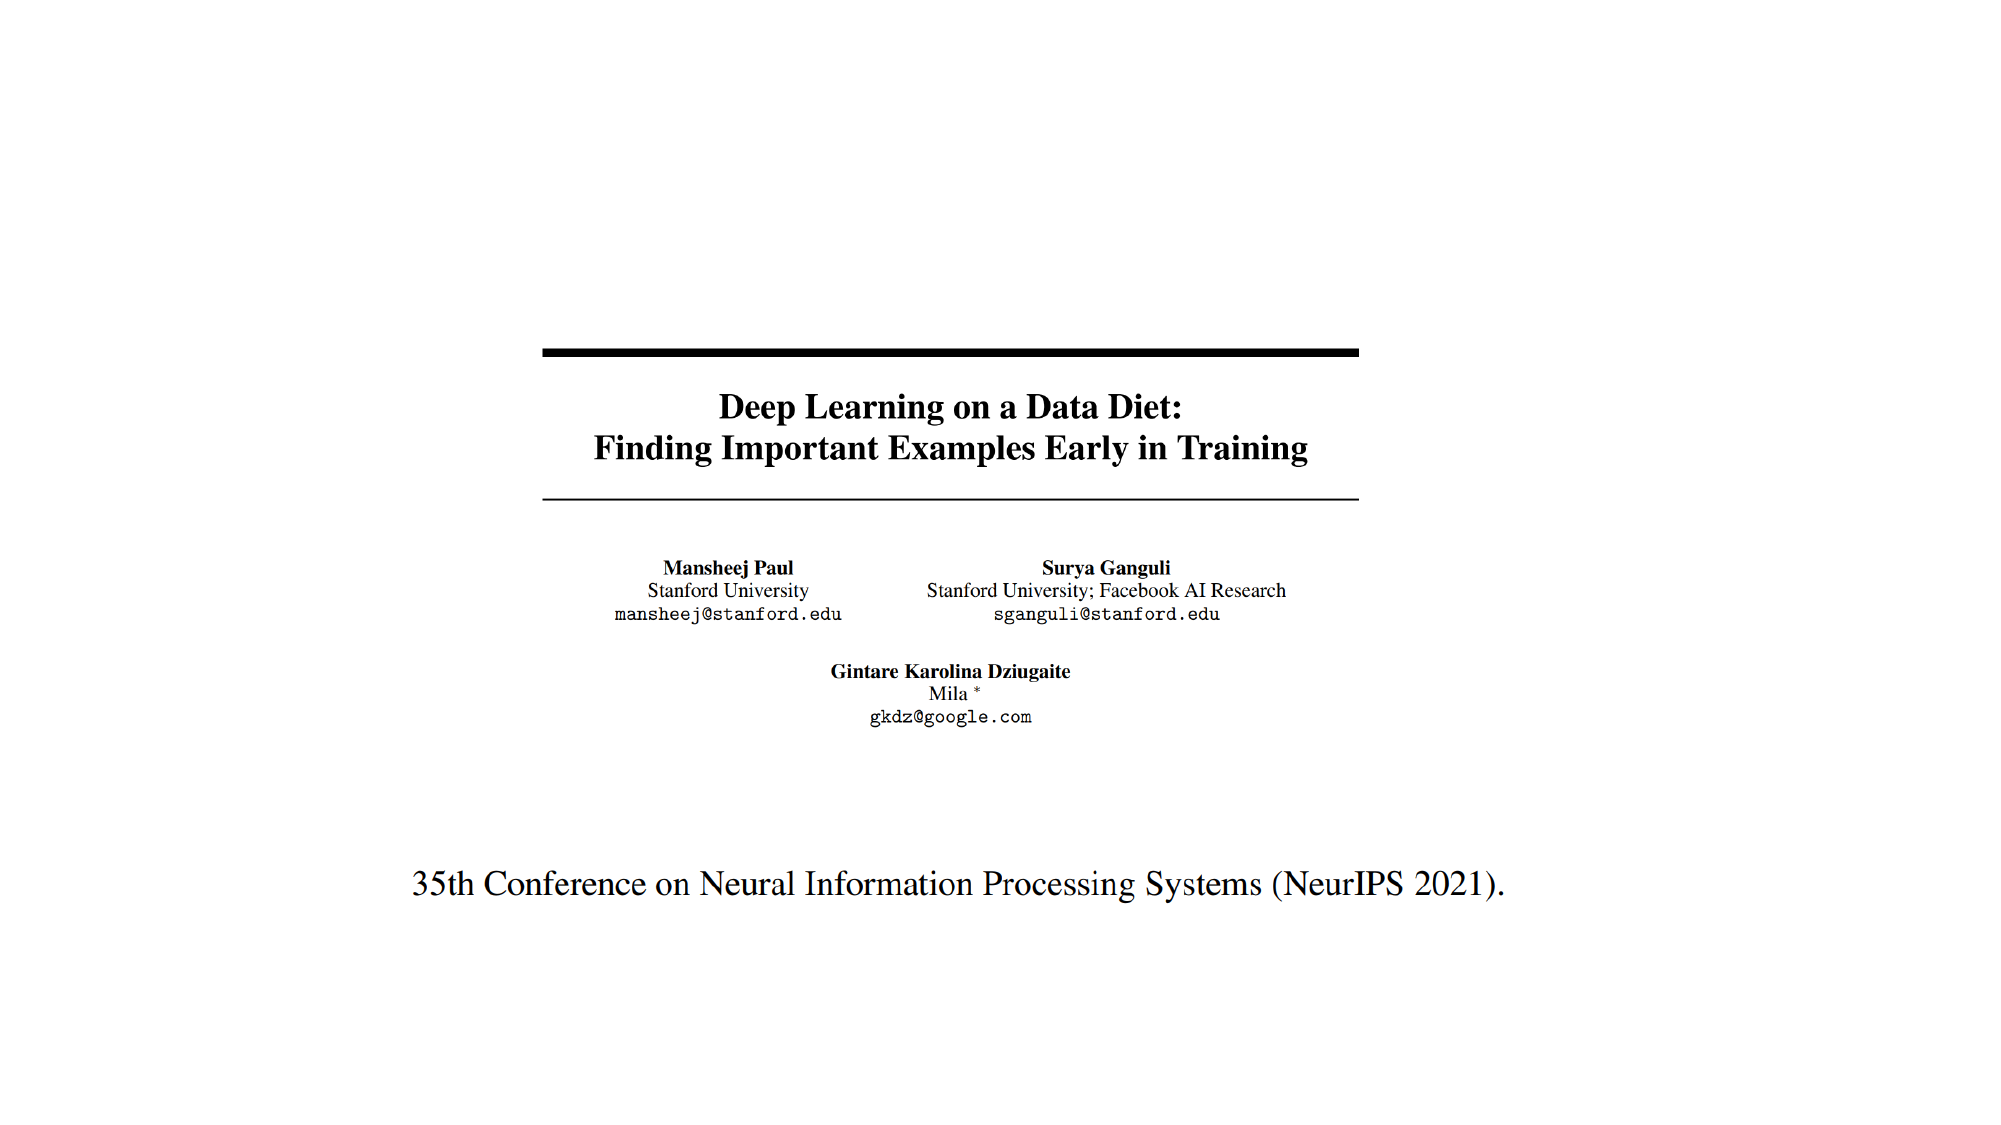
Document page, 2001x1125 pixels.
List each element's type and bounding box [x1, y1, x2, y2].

picture [533, 331, 1391, 734]
picture [383, 843, 1523, 931]
